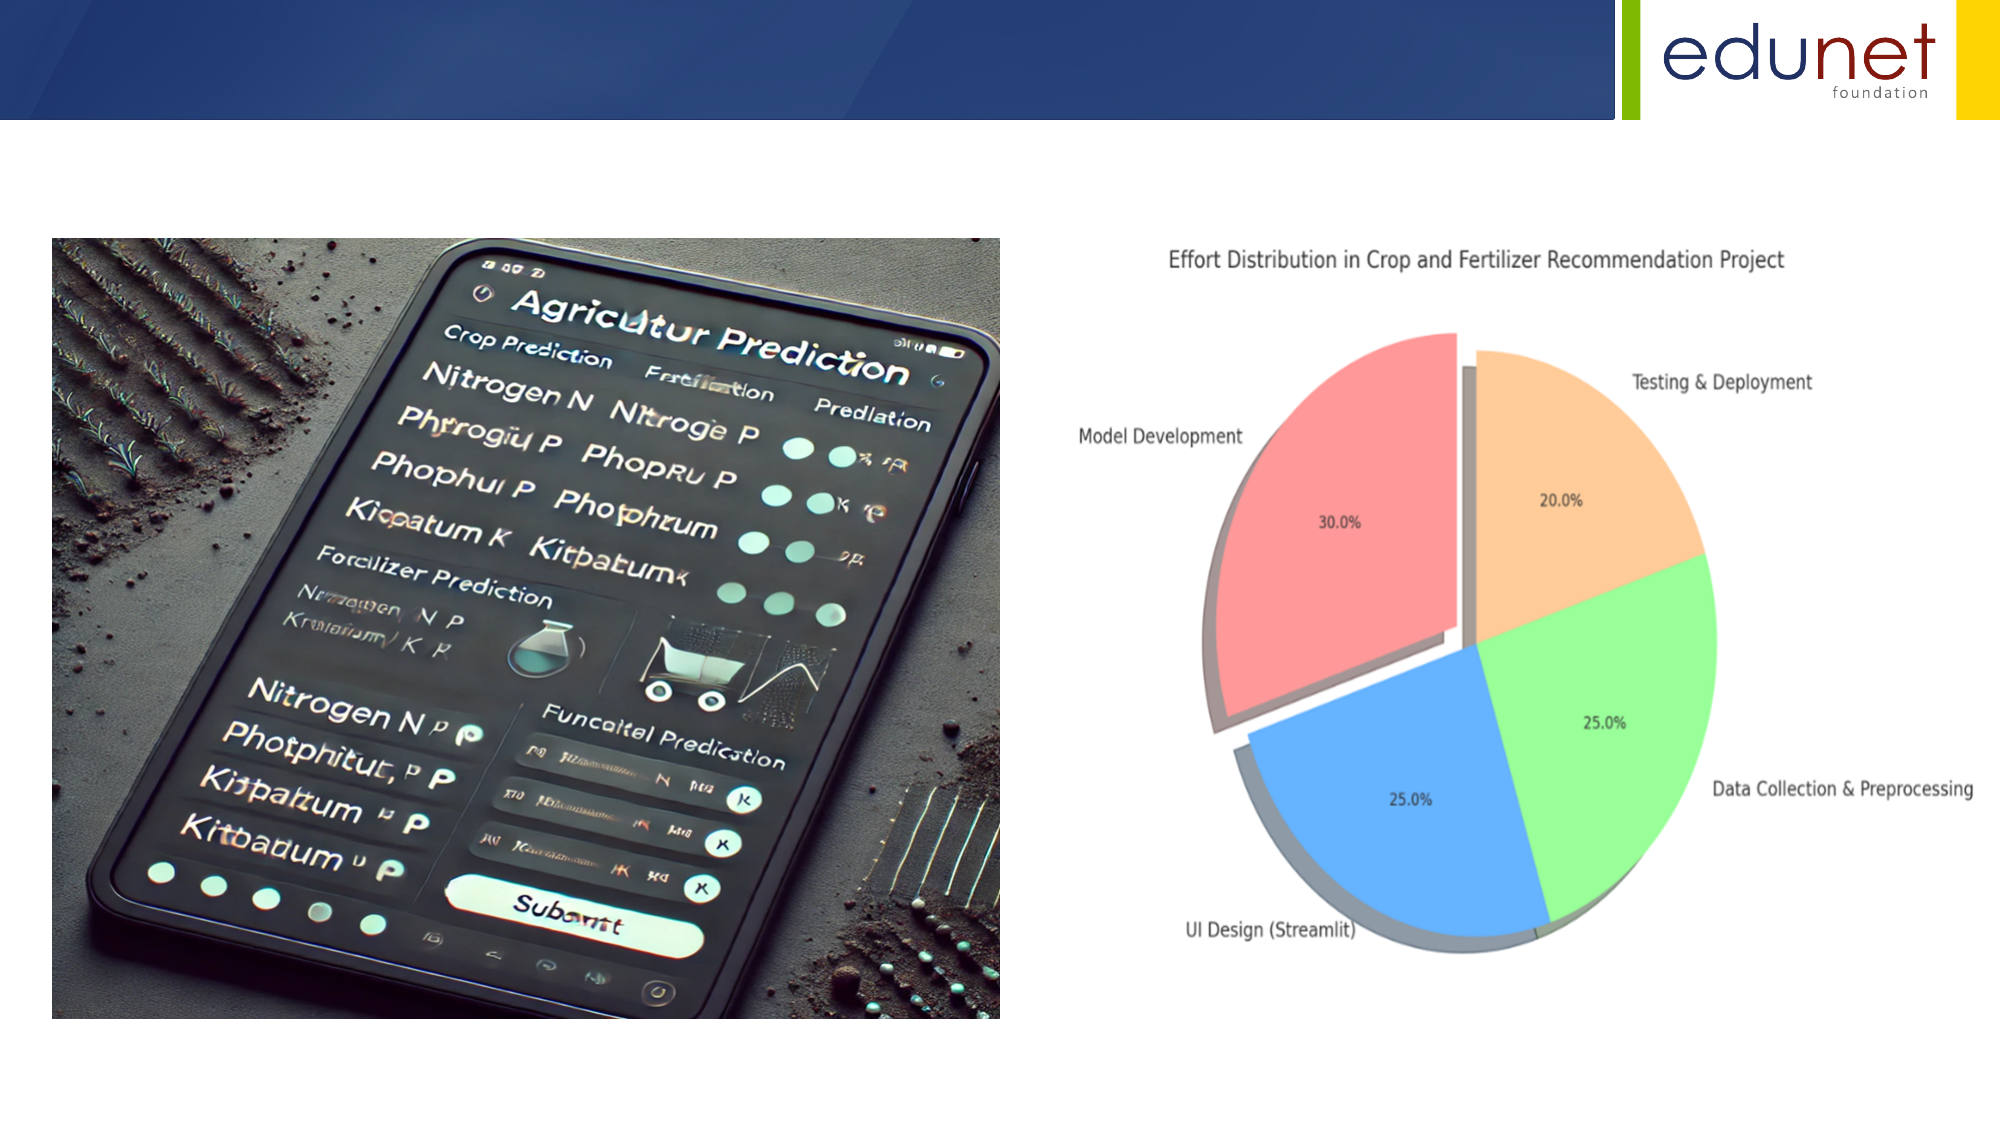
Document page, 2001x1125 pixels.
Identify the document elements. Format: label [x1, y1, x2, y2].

picture [1652, 12, 1948, 108]
picture [52, 238, 1001, 1019]
picture [1070, 238, 1980, 1019]
